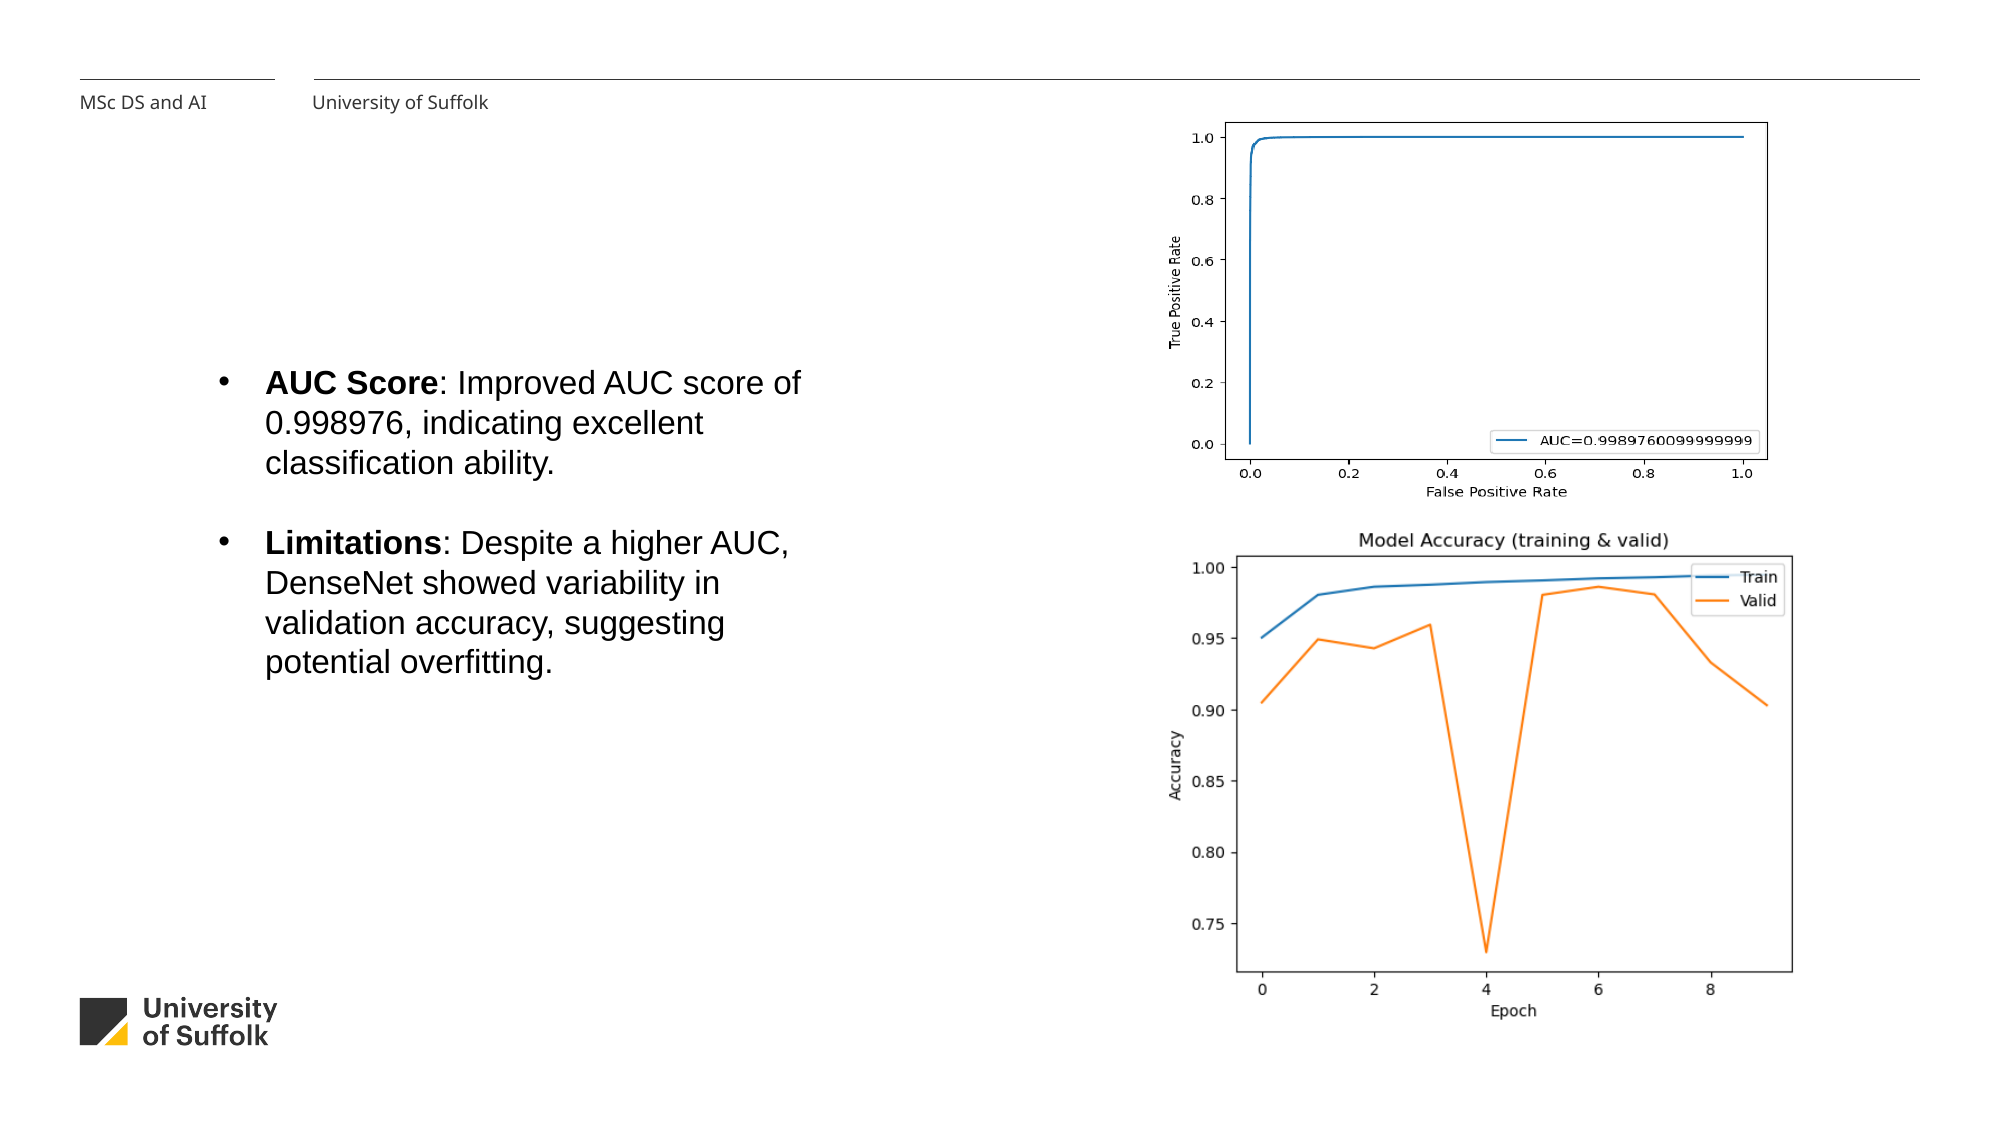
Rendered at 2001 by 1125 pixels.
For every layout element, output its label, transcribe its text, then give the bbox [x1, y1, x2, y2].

footer University of Suffolk [297, 83, 973, 144]
picture [32, 950, 325, 1093]
slide_number MSc DS and AI [64, 83, 274, 144]
picture [1159, 113, 1778, 507]
text_box AUC Score: Improved AUC score of 0.998976, indicating excellent classification ability. Limitations: Despite a higher AUC, DenseNet showed variability in validation accuracy, suggesting potential overfitting. [203, 353, 865, 689]
picture [1158, 522, 1803, 1031]
